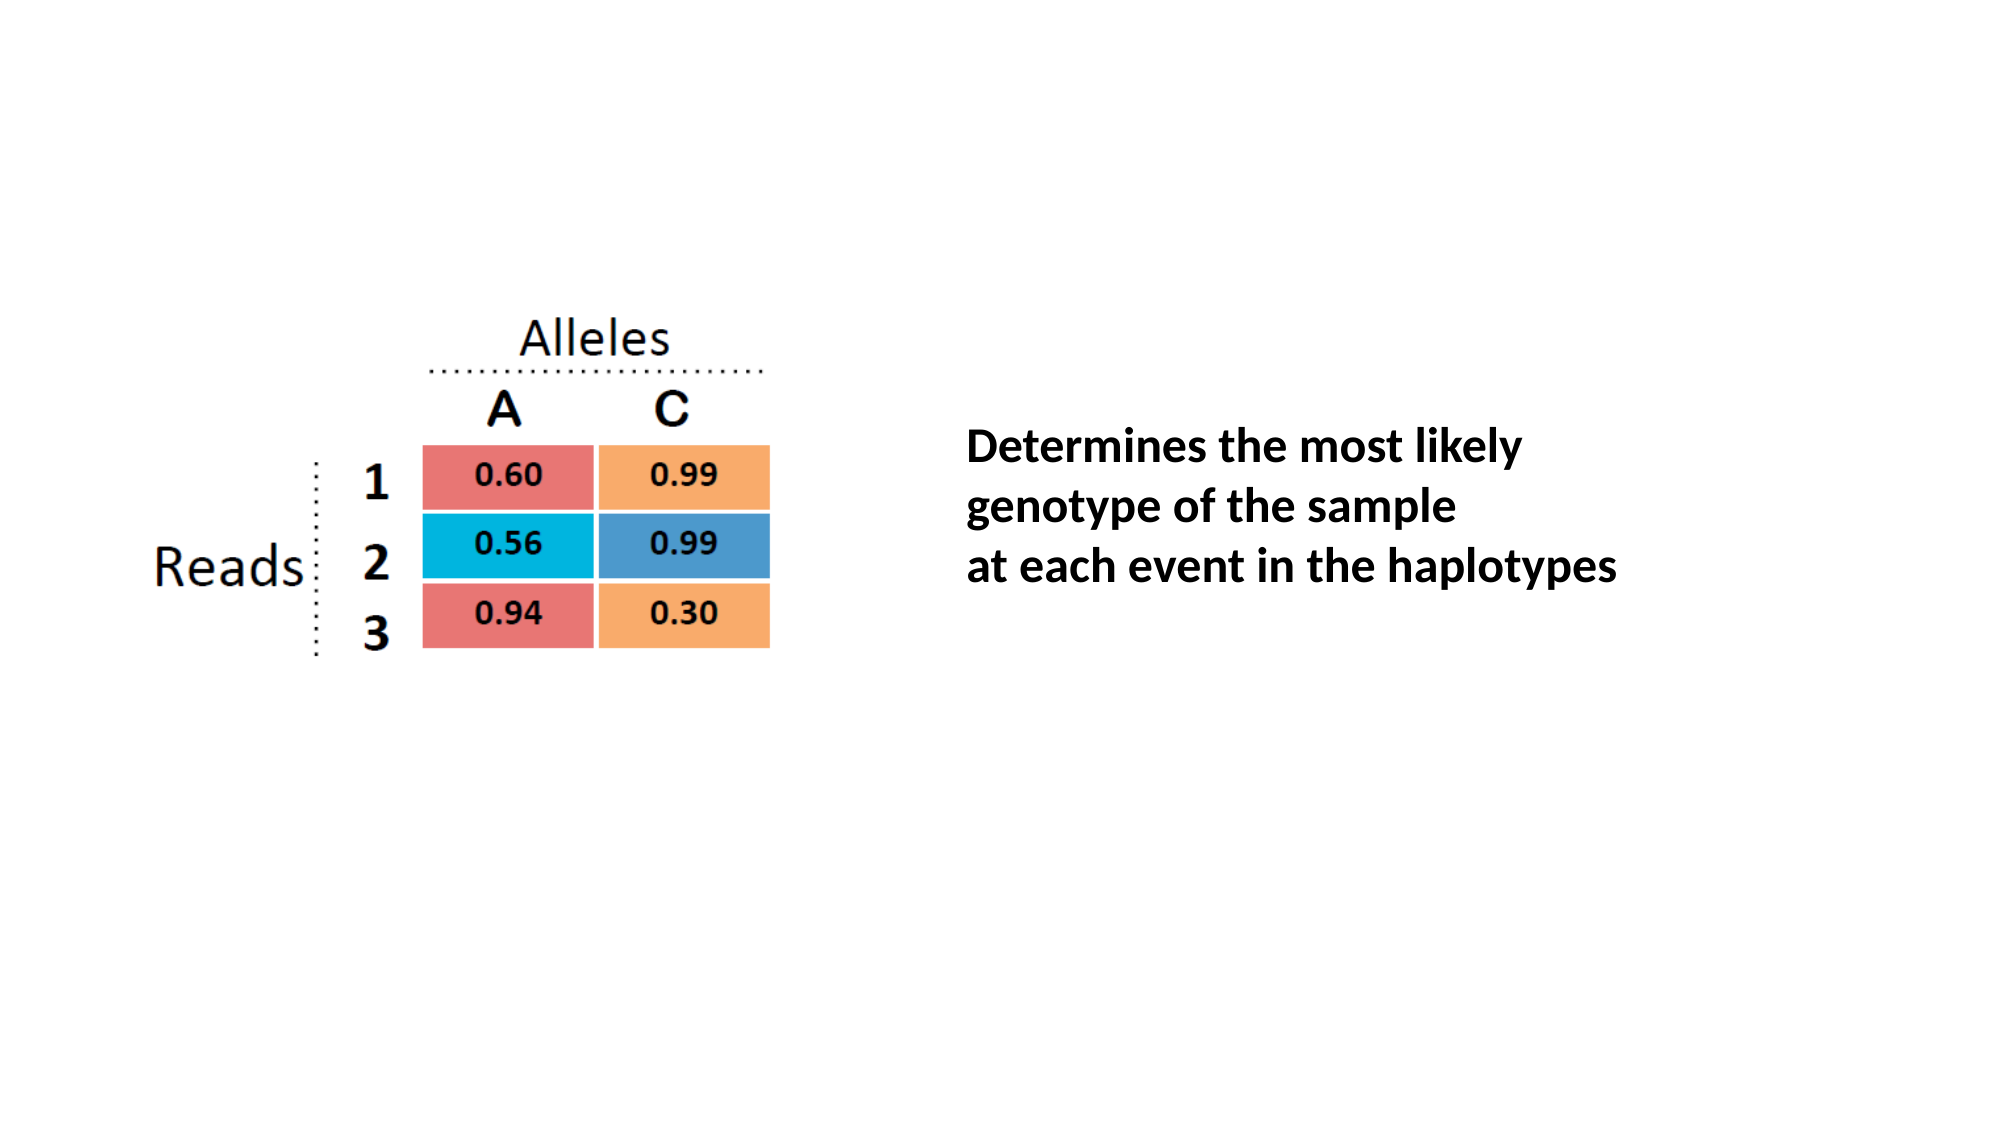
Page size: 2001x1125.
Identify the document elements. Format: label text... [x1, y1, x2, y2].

picture [122, 303, 799, 668]
text_box Determines the most likely genotype of the sample at each event in the haplotypes [951, 404, 1781, 600]
